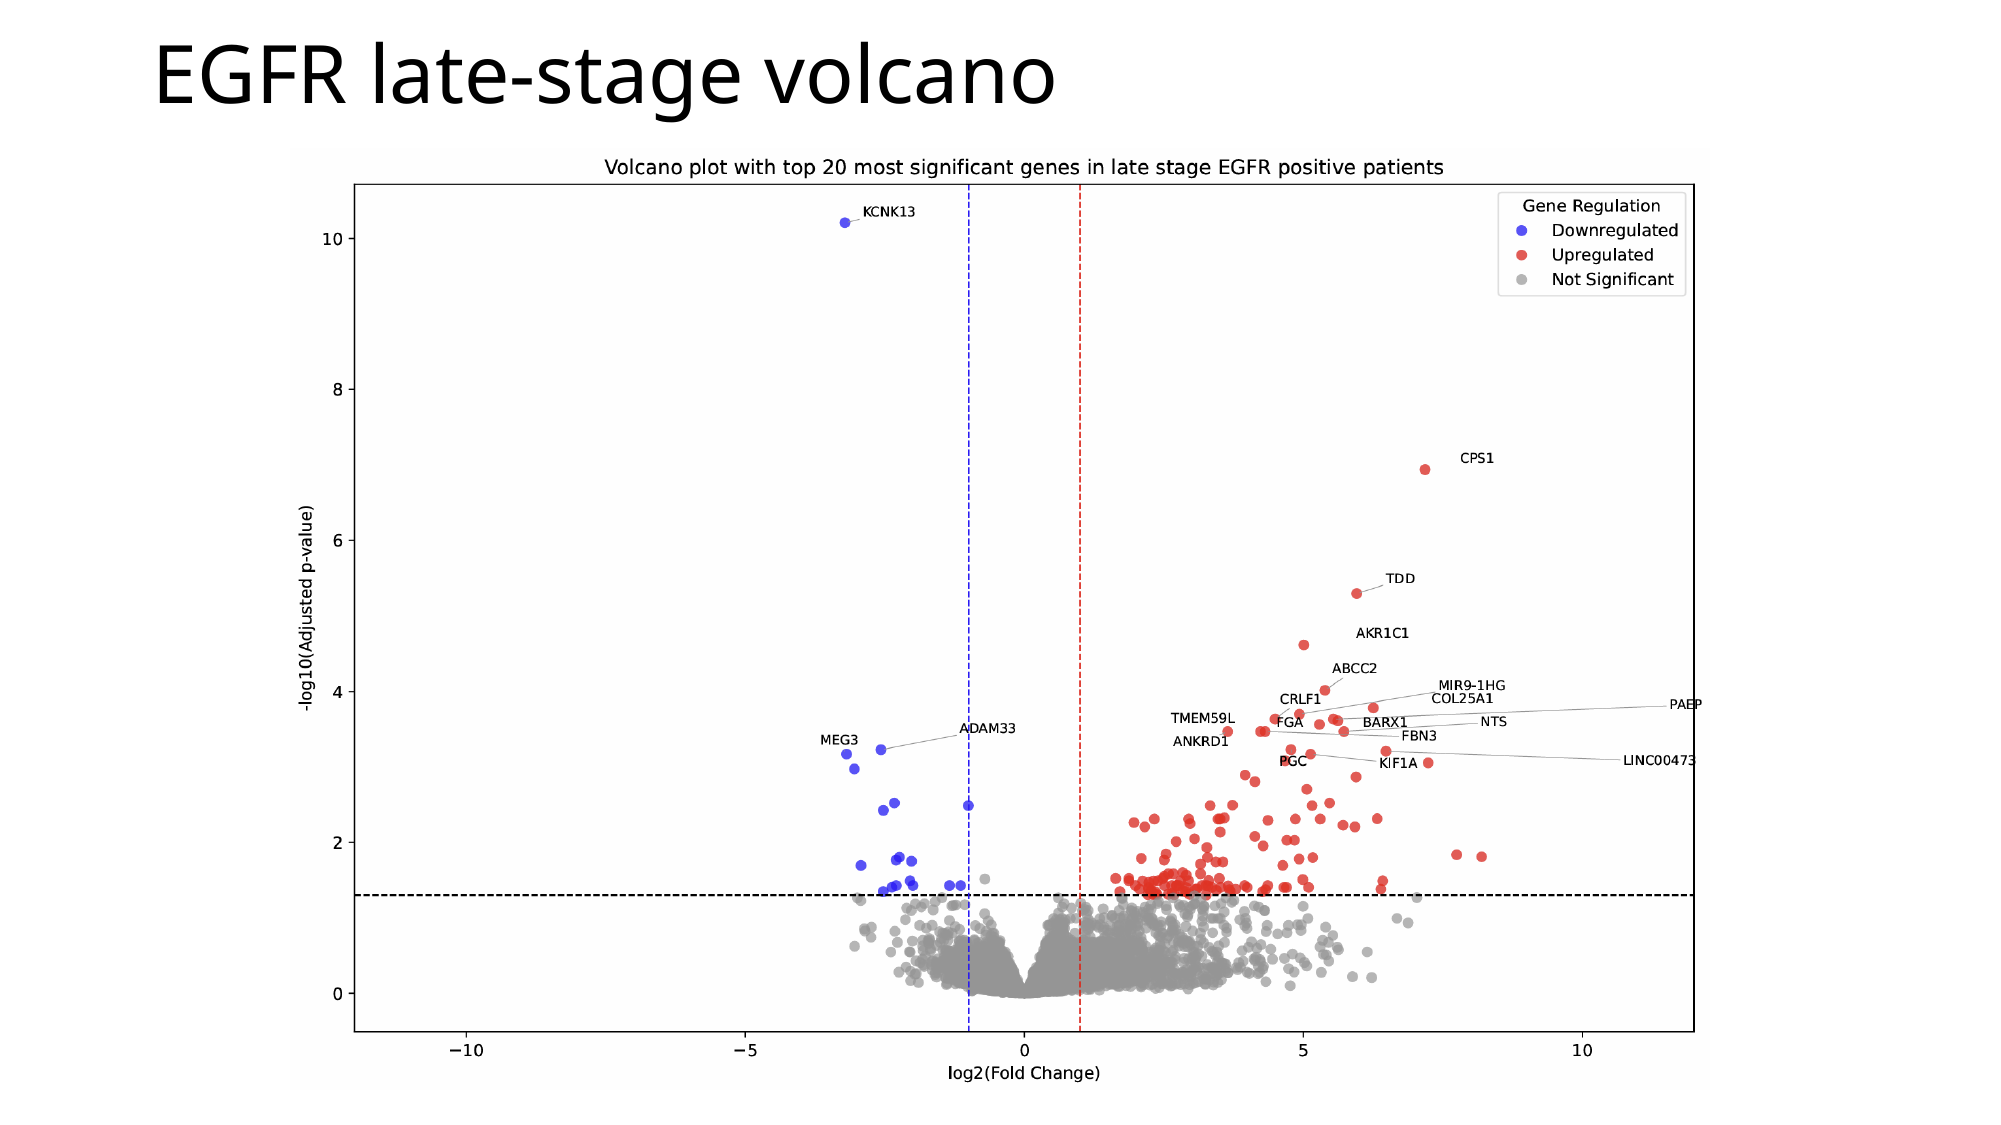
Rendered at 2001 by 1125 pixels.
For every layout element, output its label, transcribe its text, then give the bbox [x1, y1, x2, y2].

picture [289, 148, 1711, 1090]
title EGFR late-stage volcano [137, 25, 1863, 129]
